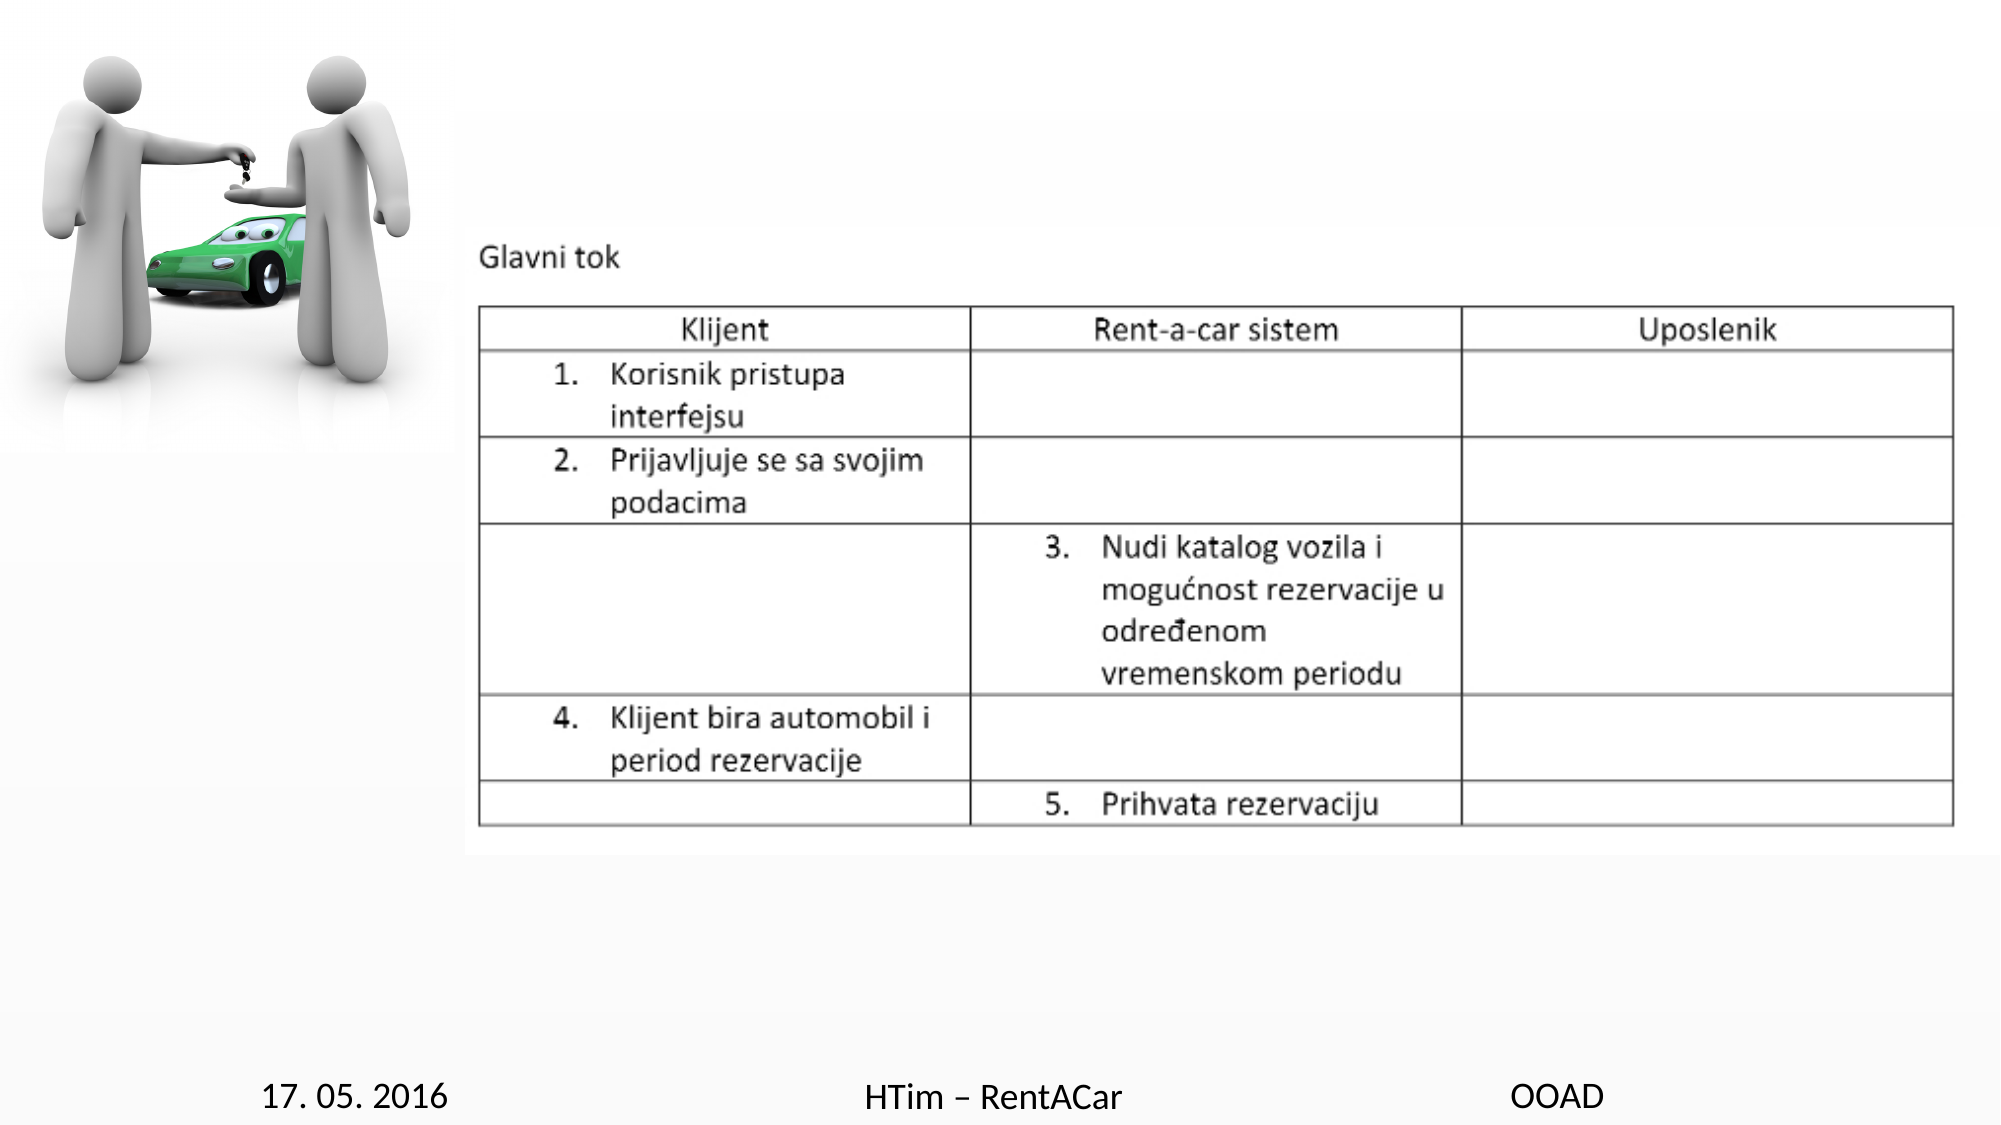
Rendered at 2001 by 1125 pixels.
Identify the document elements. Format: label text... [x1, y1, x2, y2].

text_box OOAD [1495, 1063, 1832, 1124]
picture [0, 0, 455, 453]
text_box HTim – RentACar [849, 1064, 1235, 1125]
picture [465, 227, 2000, 855]
text_box 17. 05. 2016 [245, 1063, 590, 1124]
